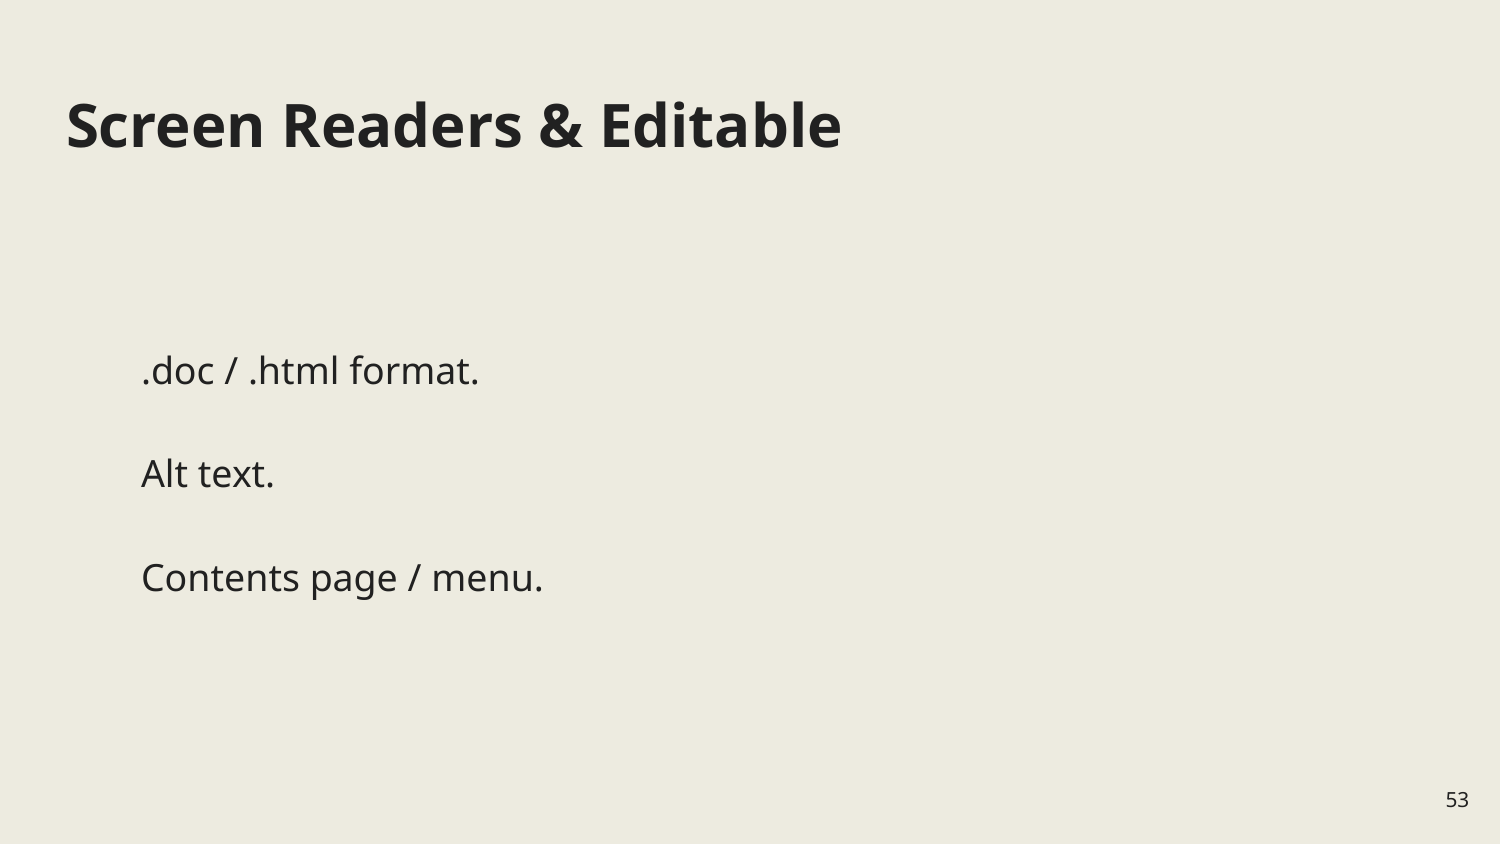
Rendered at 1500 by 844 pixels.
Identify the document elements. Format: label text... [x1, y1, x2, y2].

slide_number 53 [1394, 769, 1484, 834]
title Screen Readers & Editable [51, 72, 1449, 176]
list .doc / .html format. Alt text. Contents page / menu. [51, 189, 1449, 750]
